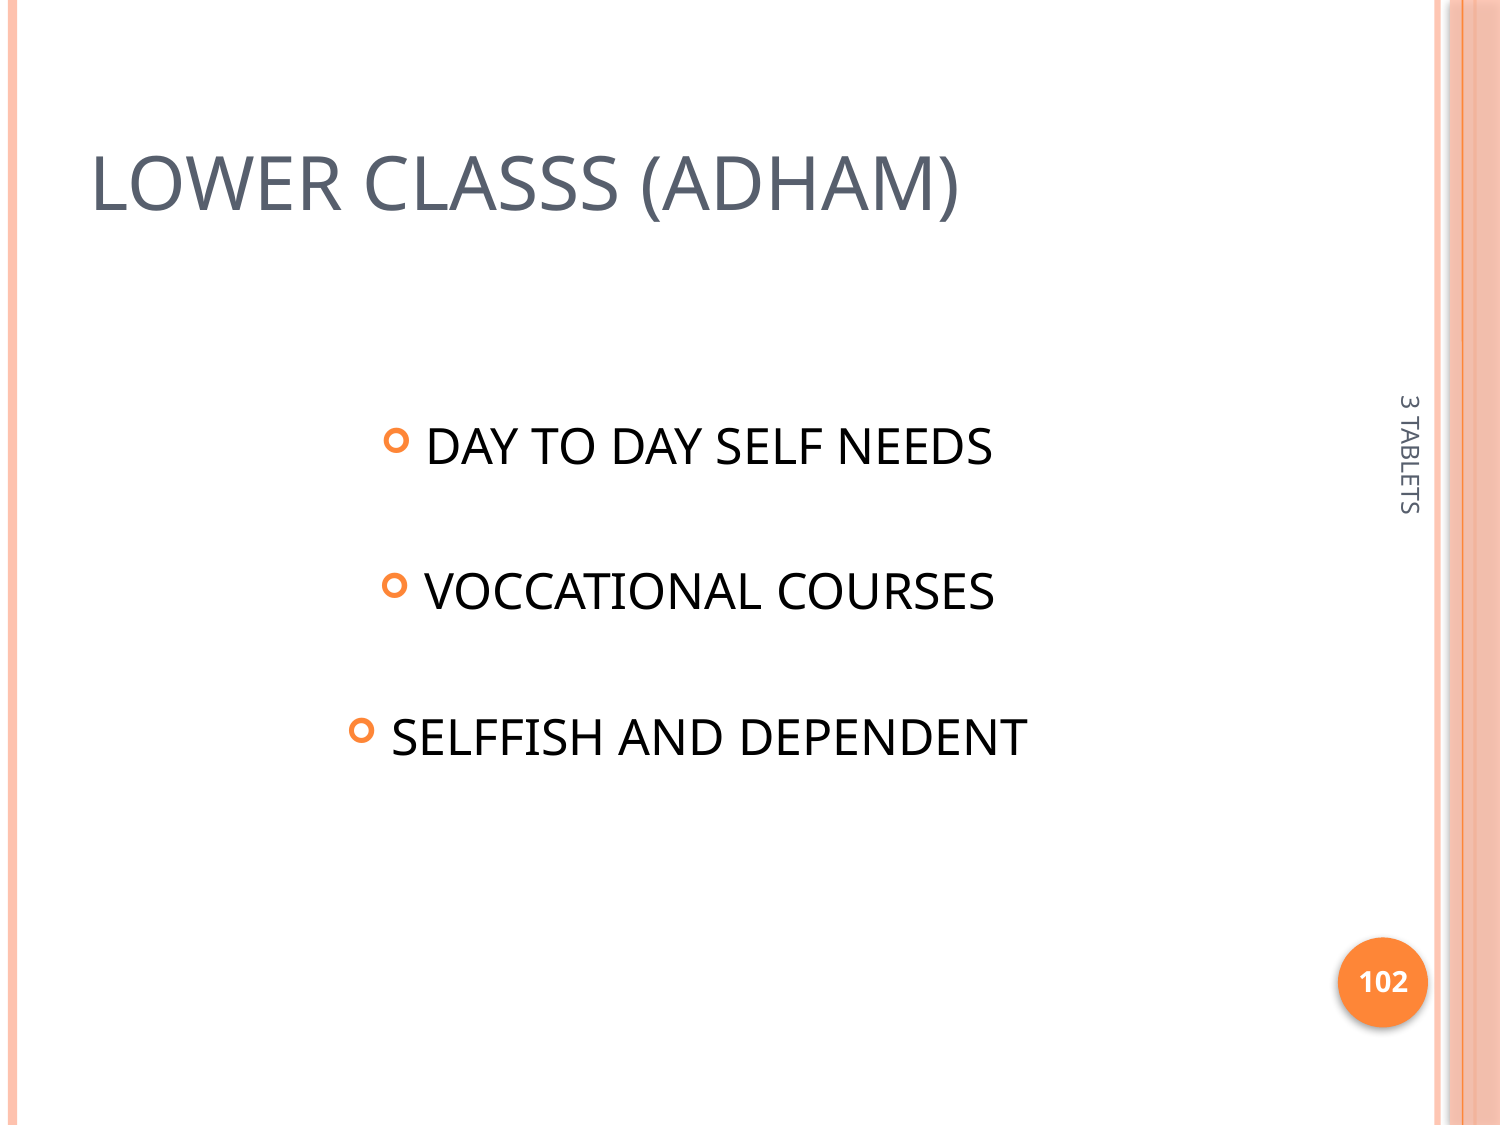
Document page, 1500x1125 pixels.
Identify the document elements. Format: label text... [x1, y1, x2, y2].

slide_number 102 [1333, 940, 1434, 1027]
title LOWER CLASSS (ADHAM) [75, 45, 1300, 233]
footer 3 TABLETS [1379, 380, 1440, 906]
list DAY TO DAY SELF NEEDS VOCCATIONAL COURSES SELFFISH AND DEPENDENT [75, 262, 1300, 1062]
